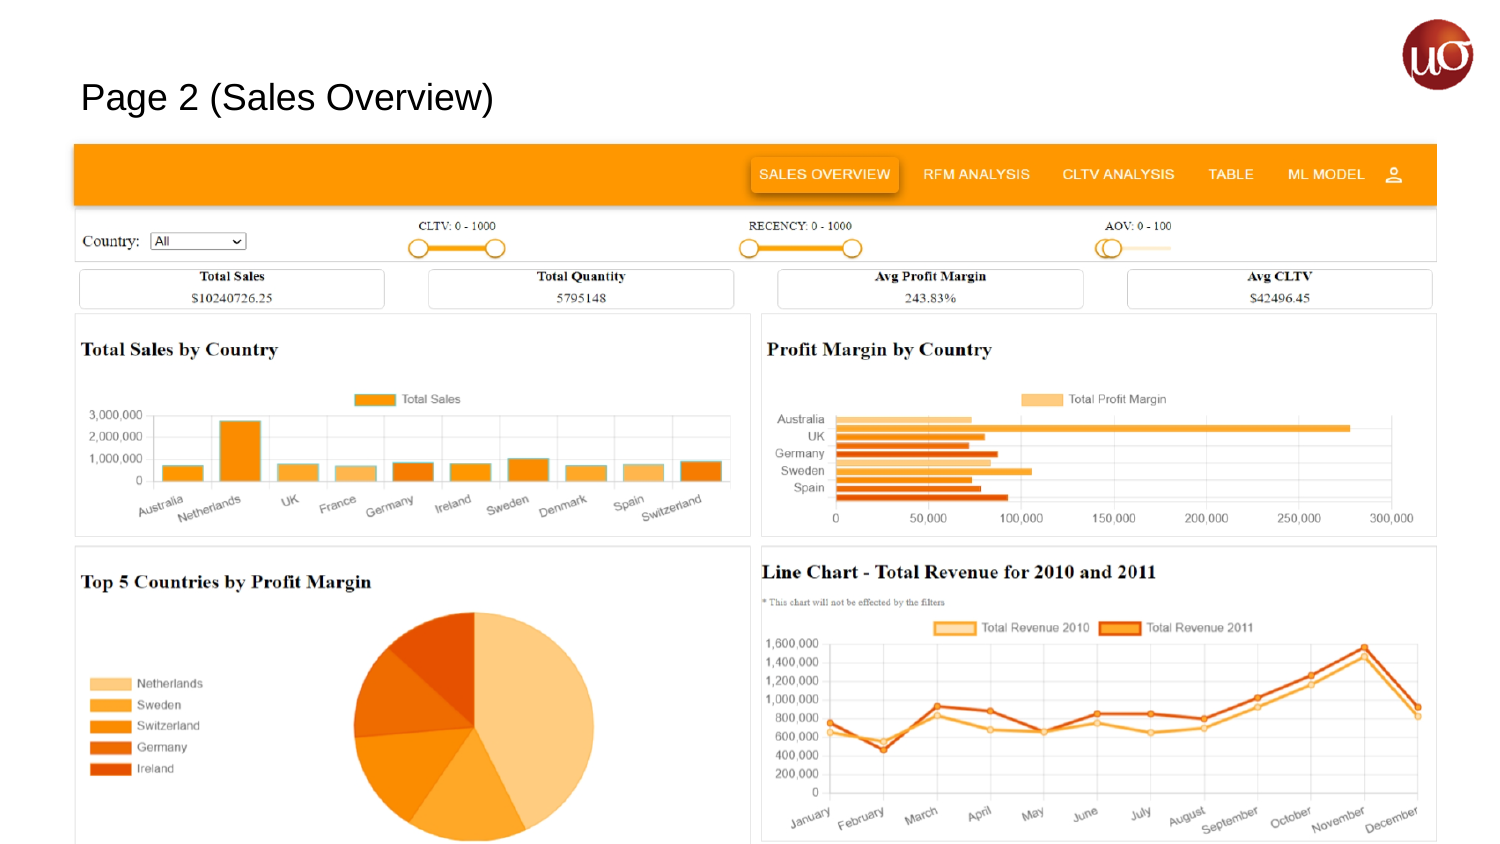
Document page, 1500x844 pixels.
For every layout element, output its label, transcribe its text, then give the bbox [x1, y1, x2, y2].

title Page 2 (Sales Overview) [65, 57, 1415, 135]
picture [65, 135, 1437, 844]
picture [1372, 0, 1500, 118]
